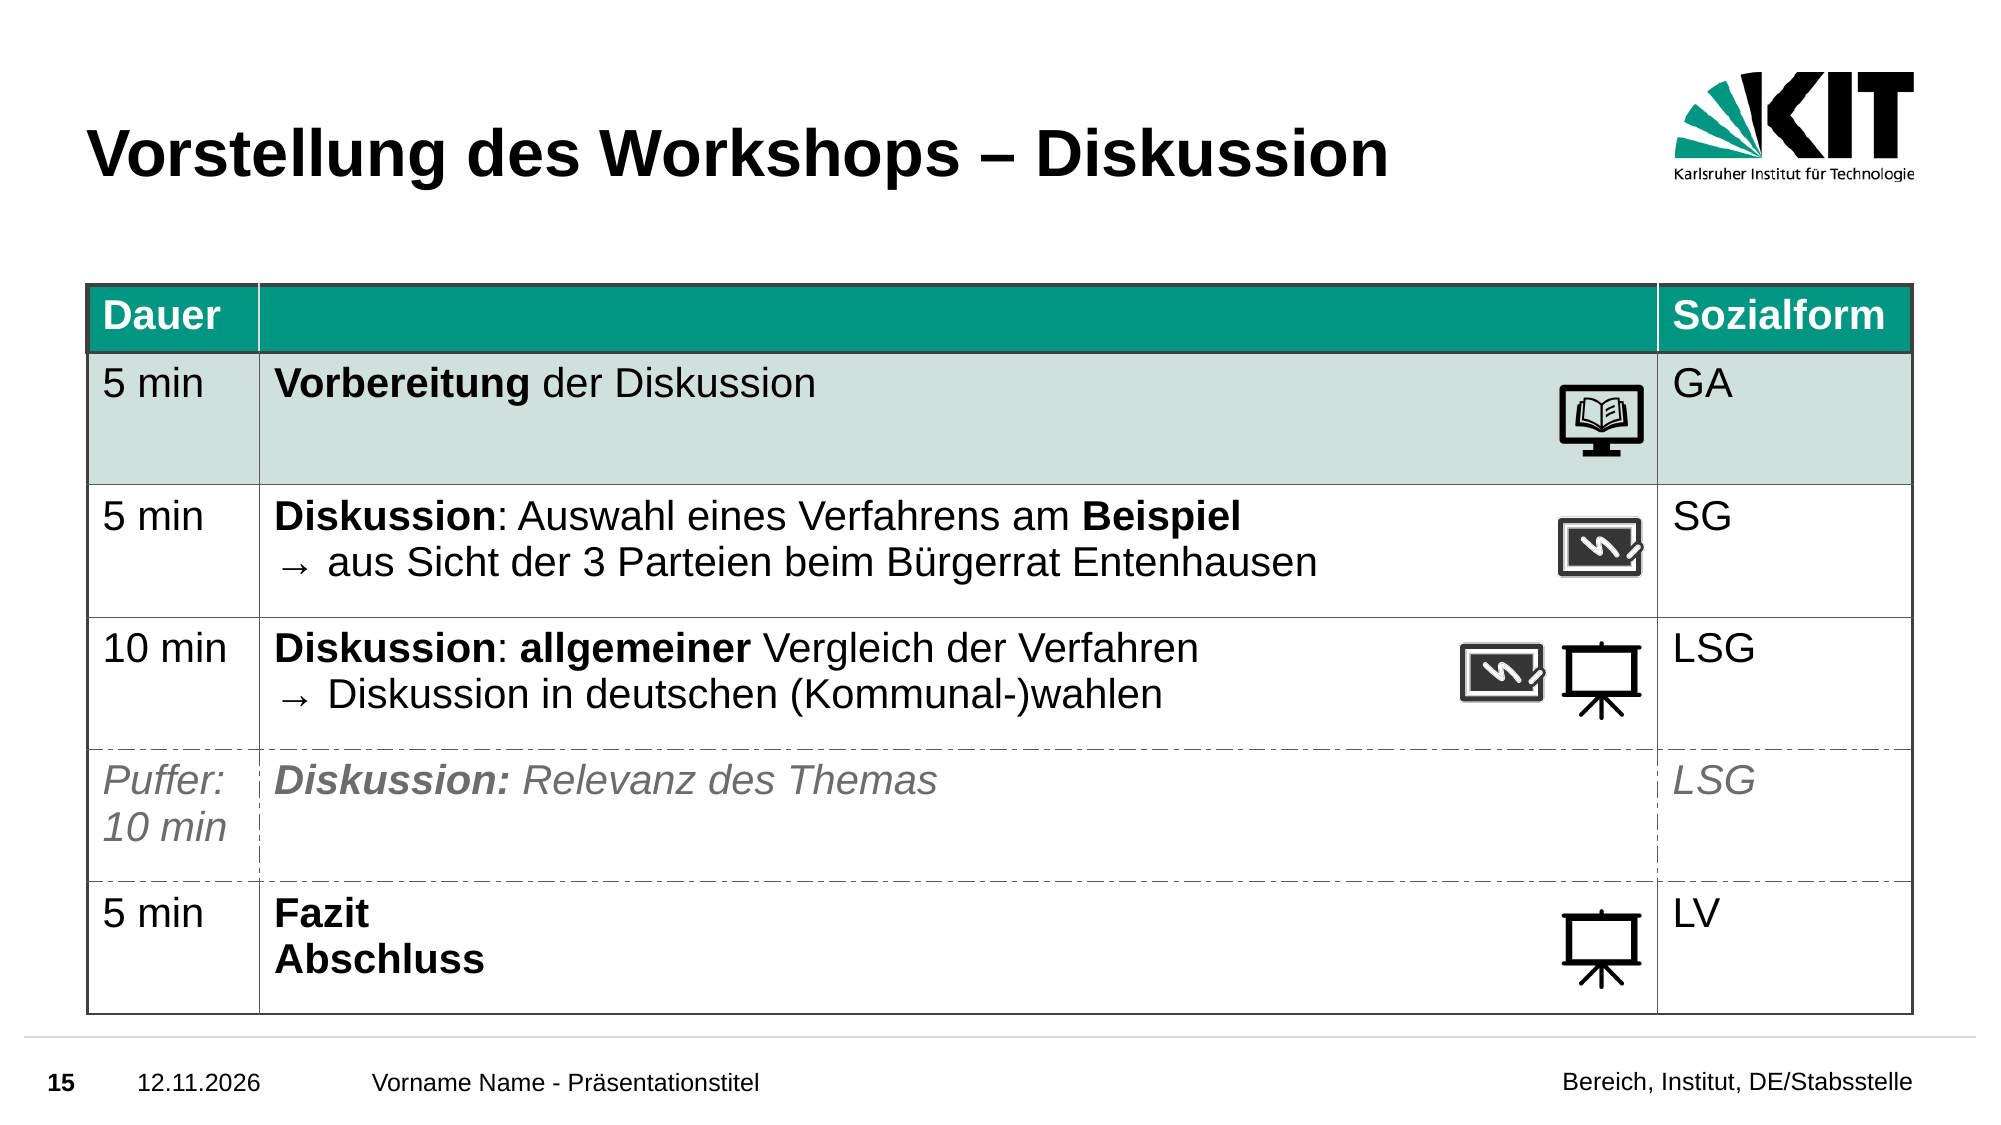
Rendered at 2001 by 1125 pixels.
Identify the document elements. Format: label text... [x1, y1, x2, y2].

table_cell SG [1658, 485, 1911, 617]
table_cell 5 min [89, 882, 259, 1013]
table_cell 5 min [89, 485, 259, 617]
table_cell Puffer: 10 min [89, 749, 259, 882]
picture [1675, 72, 1914, 182]
table_header [260, 287, 1657, 351]
table_header Dauer [90, 287, 258, 351]
picture [1551, 898, 1652, 1000]
table_cell LSG [1658, 749, 1911, 882]
slide_number 15 [47, 1038, 119, 1125]
table_header Sozialform [1659, 287, 1910, 351]
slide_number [137, 1038, 362, 1125]
table_cell Vorbereitung der Diskussion [260, 354, 1657, 484]
picture [1549, 496, 1650, 598]
title Vorstellung des Workshops – Diskussion [86, 64, 1589, 191]
table_cell Diskussion: Relevanz des Themas [259, 749, 1658, 882]
table_cell 10 min [89, 618, 259, 749]
picture [1551, 370, 1652, 471]
table_cell 5 min [89, 354, 259, 484]
table_cell GA [1658, 354, 1911, 484]
table_cell Diskussion: allgemeiner Vergleich der Verfahren → Diskussion in deutschen (Kommunal-)wahlen [260, 618, 1657, 749]
picture [1450, 622, 1652, 731]
table_cell LSG [1658, 618, 1911, 749]
table_cell LV [1658, 882, 1911, 1013]
table_cell Fazit Abschluss [260, 882, 1657, 1013]
table_cell Diskussion: Auswahl eines Verfahrens am Beispiel → aus Sicht der 3 Parteien beim Bürgerrat Entenhausen [260, 485, 1657, 617]
